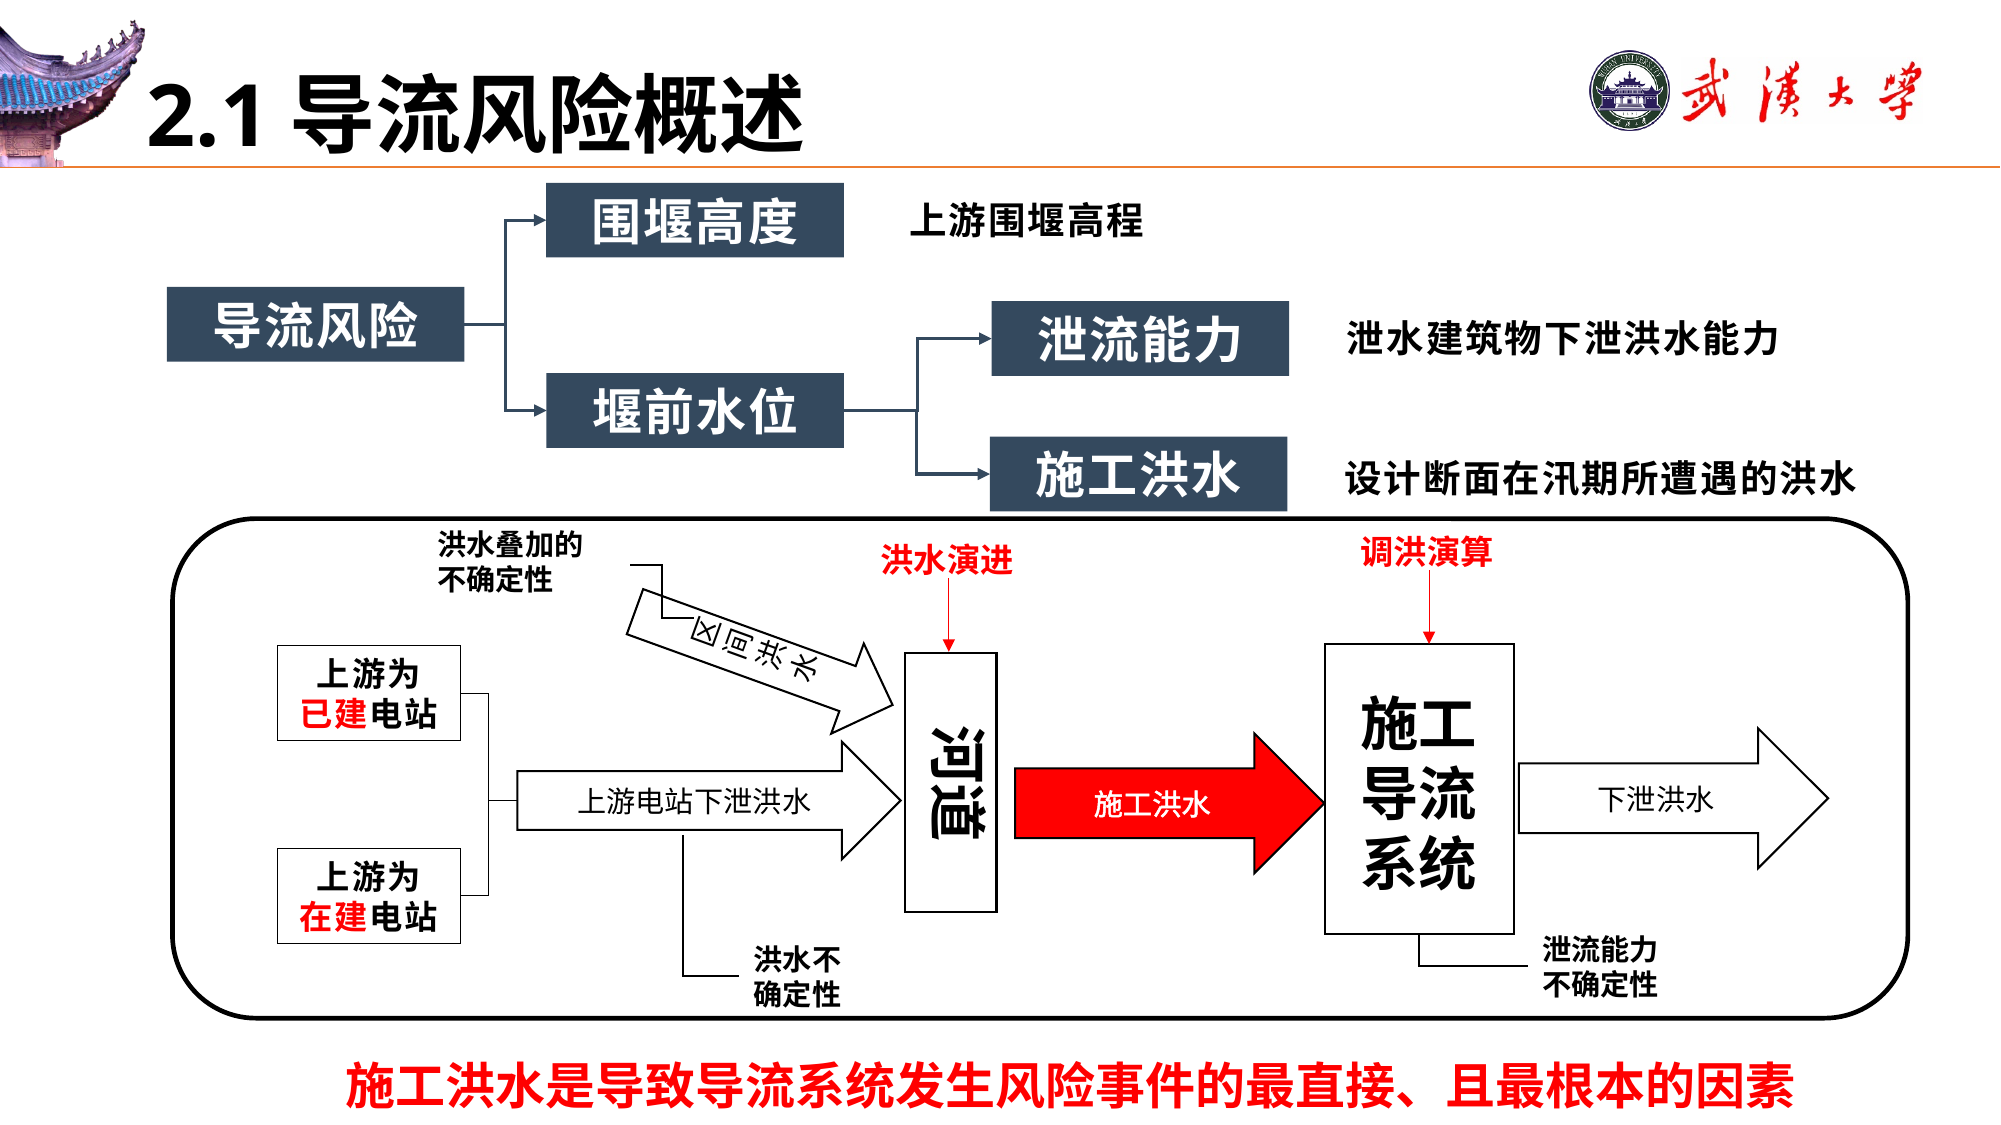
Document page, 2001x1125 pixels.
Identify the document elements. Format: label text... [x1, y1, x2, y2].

picture [1681, 57, 1923, 124]
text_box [1456, 896, 1490, 1005]
text_box 施工洪水是导致导流系统发生风险事件的最直接、且最根本的因素 [315, 1007, 1907, 1125]
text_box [464, 220, 547, 324]
text_box 上游围堰高程 [856, 189, 1198, 249]
text_box 泄水建筑物下泄洪水能力 [1292, 307, 1834, 368]
text_box 堰前水位 [546, 373, 843, 448]
title 2.1导流风险概述 [131, 64, 1604, 174]
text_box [843, 410, 990, 475]
text_box 泄流能力 [991, 301, 1290, 376]
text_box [460, 693, 518, 800]
text_box 围堰高度 [546, 182, 844, 258]
text_box 上游为 在建电站 [277, 848, 461, 944]
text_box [460, 800, 518, 897]
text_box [630, 565, 694, 619]
text_box [171, 517, 1909, 1020]
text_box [640, 877, 782, 934]
text_box 施工洪水 [989, 436, 1288, 512]
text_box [464, 324, 547, 411]
text_box 上游为 已建电站 [277, 645, 461, 741]
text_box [843, 339, 992, 411]
picture [1589, 50, 1670, 131]
text_box 设计断面在汛期所遭遇的洪水 [1292, 447, 1908, 508]
picture [0, 9, 158, 167]
text_box 导流风险 [166, 286, 464, 362]
